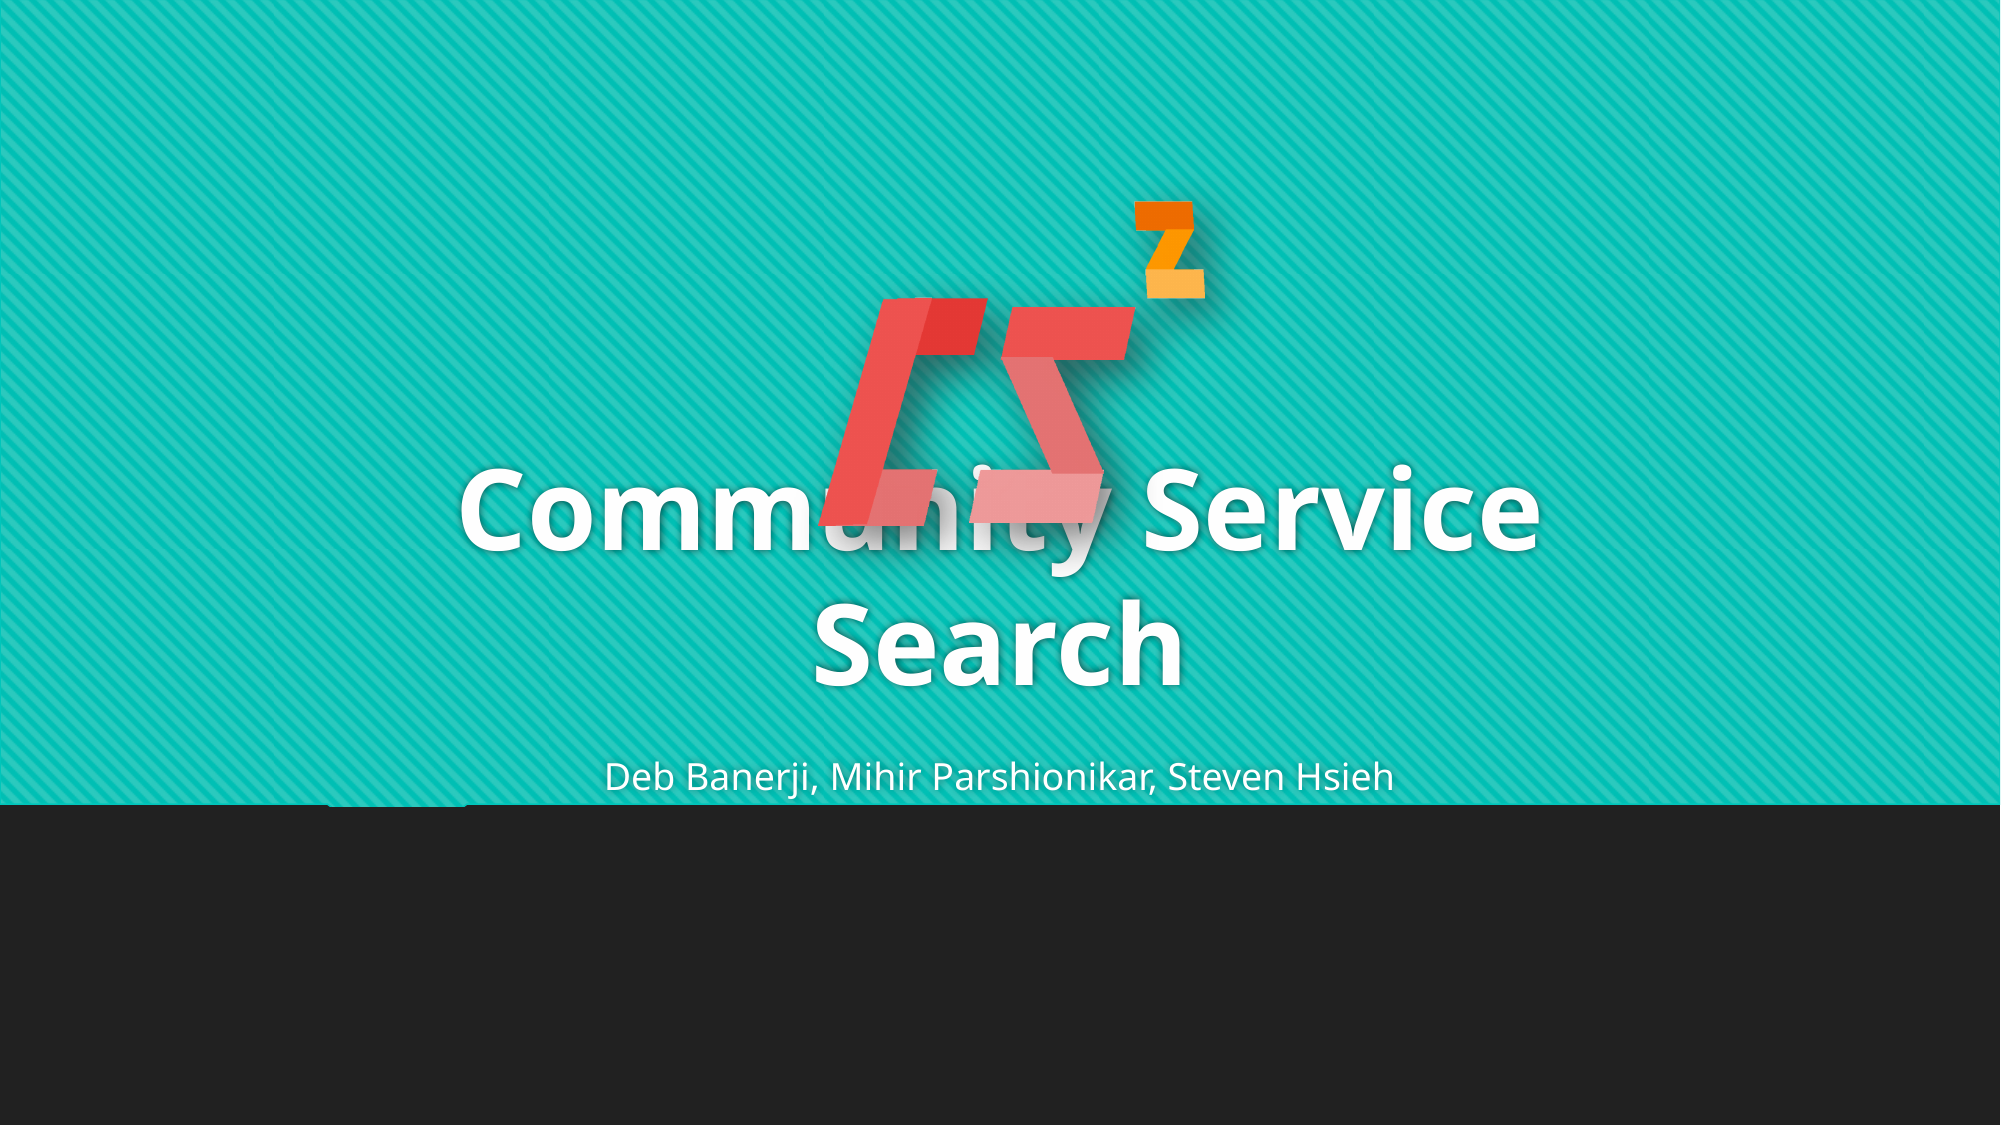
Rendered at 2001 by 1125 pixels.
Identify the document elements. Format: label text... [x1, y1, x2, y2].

subtitle Deb Banerji, Mihir Parshionikar, Steven Hsieh [249, 745, 1750, 1018]
picture [818, 177, 1205, 565]
title Community Service Search [312, 552, 1688, 716]
